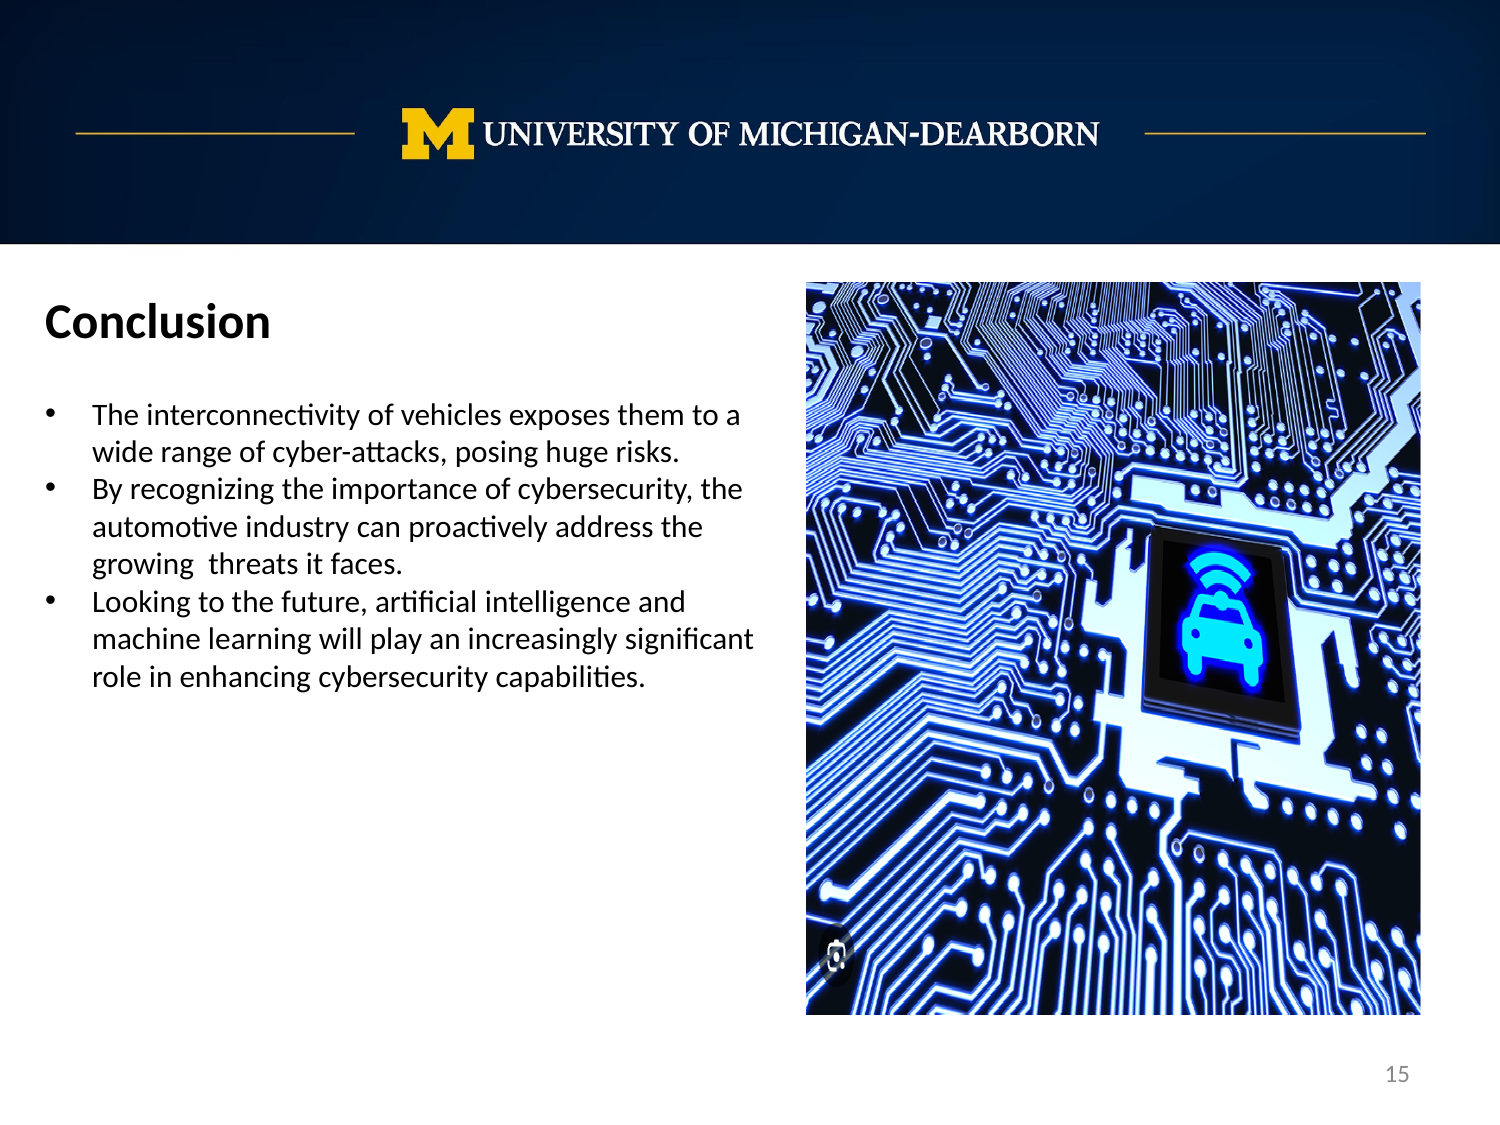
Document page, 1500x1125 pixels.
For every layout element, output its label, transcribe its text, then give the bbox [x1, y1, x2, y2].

list Conclusion The interconnectivity of vehicles exposes them to a wide range of cyber-attacks, posing huge risks. By recognizing the importance of cybersecurity, the automotive industry can proactively address the growing threats it faces. Looking to the future, artificial intelligence and machine learning will play an increasingly significant role in enhancing cybersecurity capabilities. [30, 281, 803, 922]
picture [0, 0, 1500, 1125]
slide_number 15 [1074, 1042, 1425, 1103]
